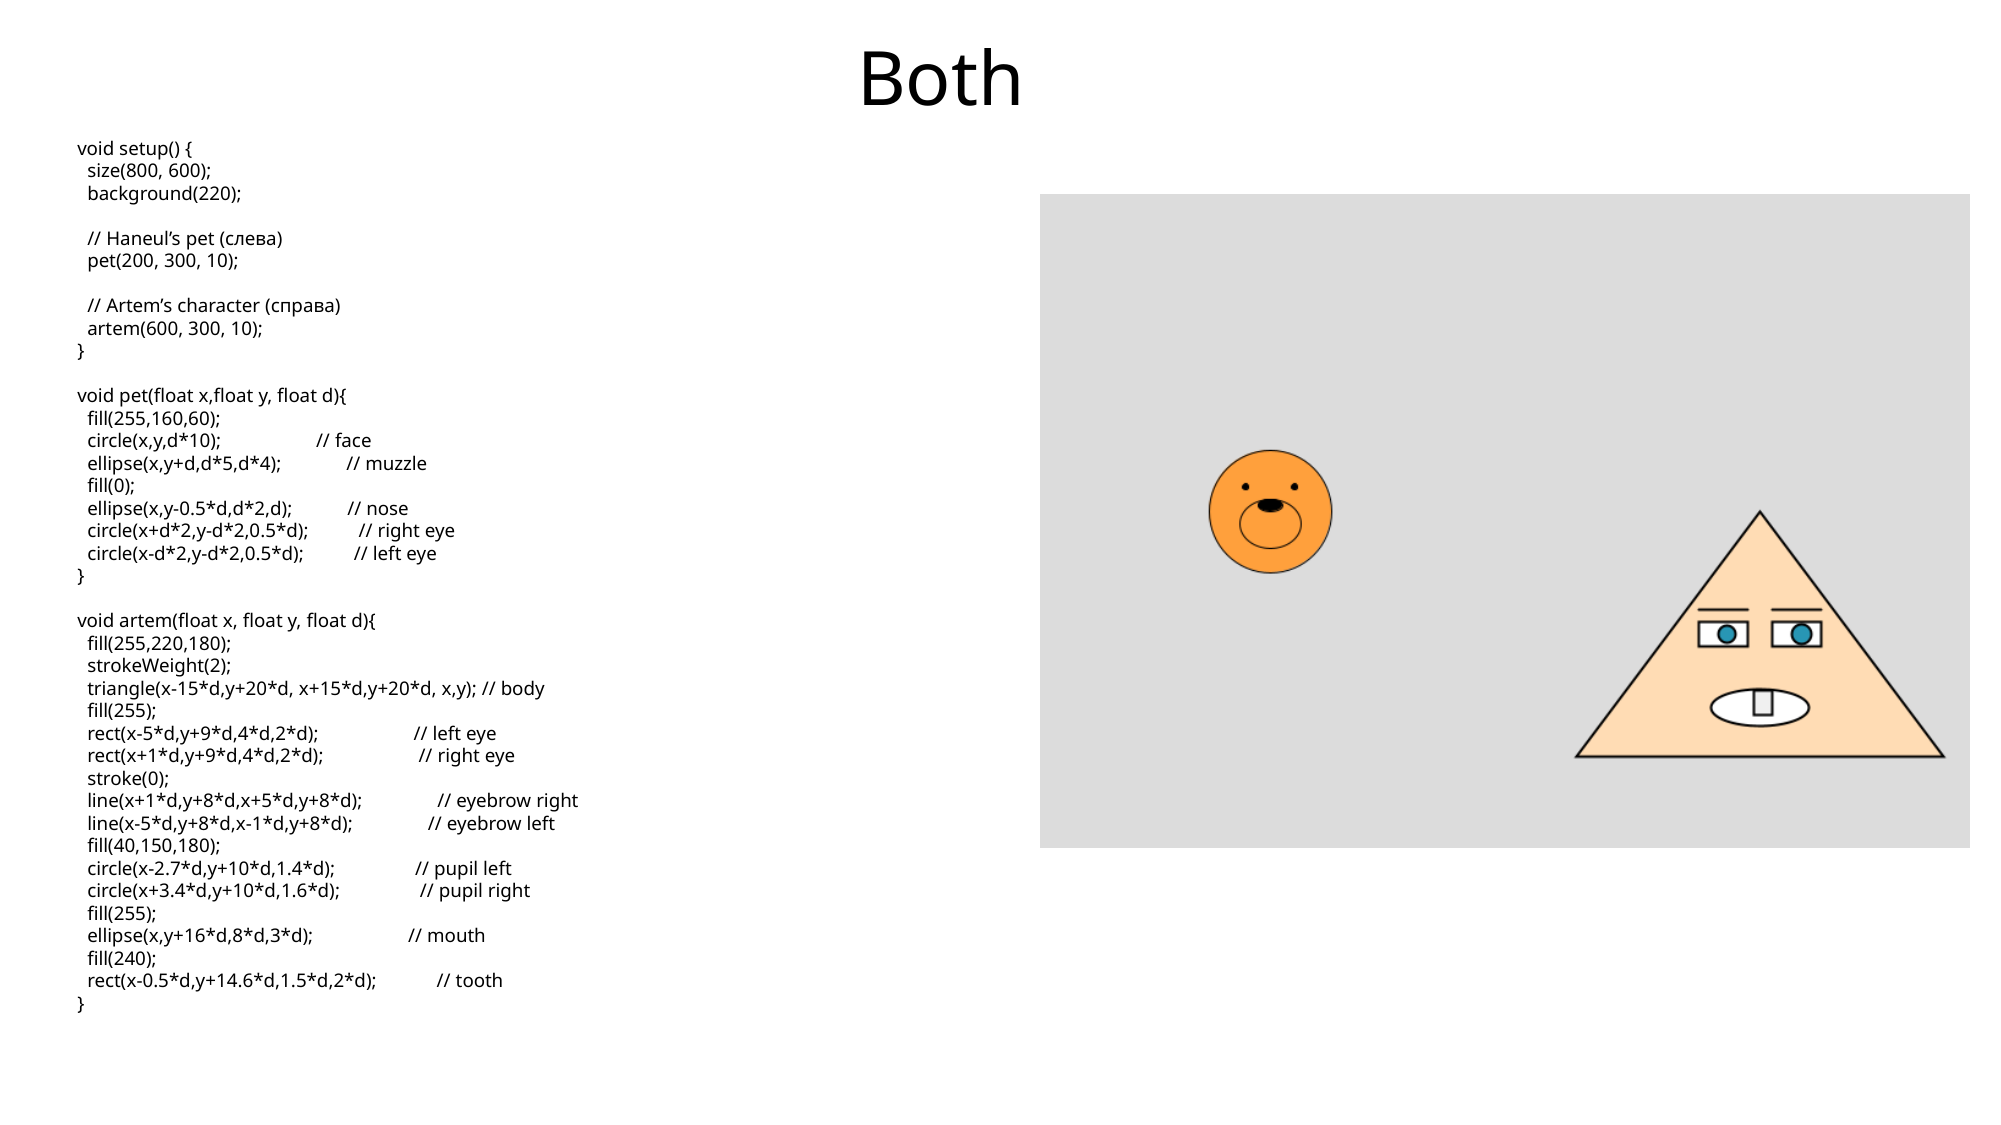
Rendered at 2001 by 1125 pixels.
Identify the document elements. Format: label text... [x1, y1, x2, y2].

text_box void setup() { size(800, 600); background(220); // Haneul’s pet (слева) pet(200, 300, 10); // Artem’s character (справа) artem(600, 300, 10); } void pet(float x,float y, float d){ fill(255,160,60); circle(x,y,d*10); // face ellipse(x,y+d,d*5,d*4); // muzzle fill(0); ellipse(x,y-0.5*d,d*2,d); // nose circle(x+d*2,y-d*2,0.5*d); // right eye circle(x-d*2,y-d*2,0.5*d); // left eye } void artem(float x, float y, float d){ fill(255,220,180); strokeWeight(2); triangle(x-15*d,y+20*d, x+15*d,y+20*d, x,y); // body fill(255); rect(x-5*d,y+9*d,4*d,2*d); // left eye rect(x+1*d,y+9*d,4*d,2*d); // right eye stroke(0); line(x+1*d,y+8*d,x+5*d,y+8*d); // eyebrow right line(x-5*d,y+8*d,x-1*d,y+8*d); // eyebrow left fill(40,150,180); circle(x-2.7*d,y+10*d,1.4*d); // pupil left circle(x+3.4*d,y+10*d,1.6*d); // pupil right fill(255); ellipse(x,y+16*d,8*d,3*d); // mouth fill(240); rect(x-0.5*d,y+14.6*d,1.5*d,2*d); // tooth } [62, 129, 1015, 1022]
picture [1040, 194, 1970, 848]
text_box Both [464, 23, 1417, 128]
